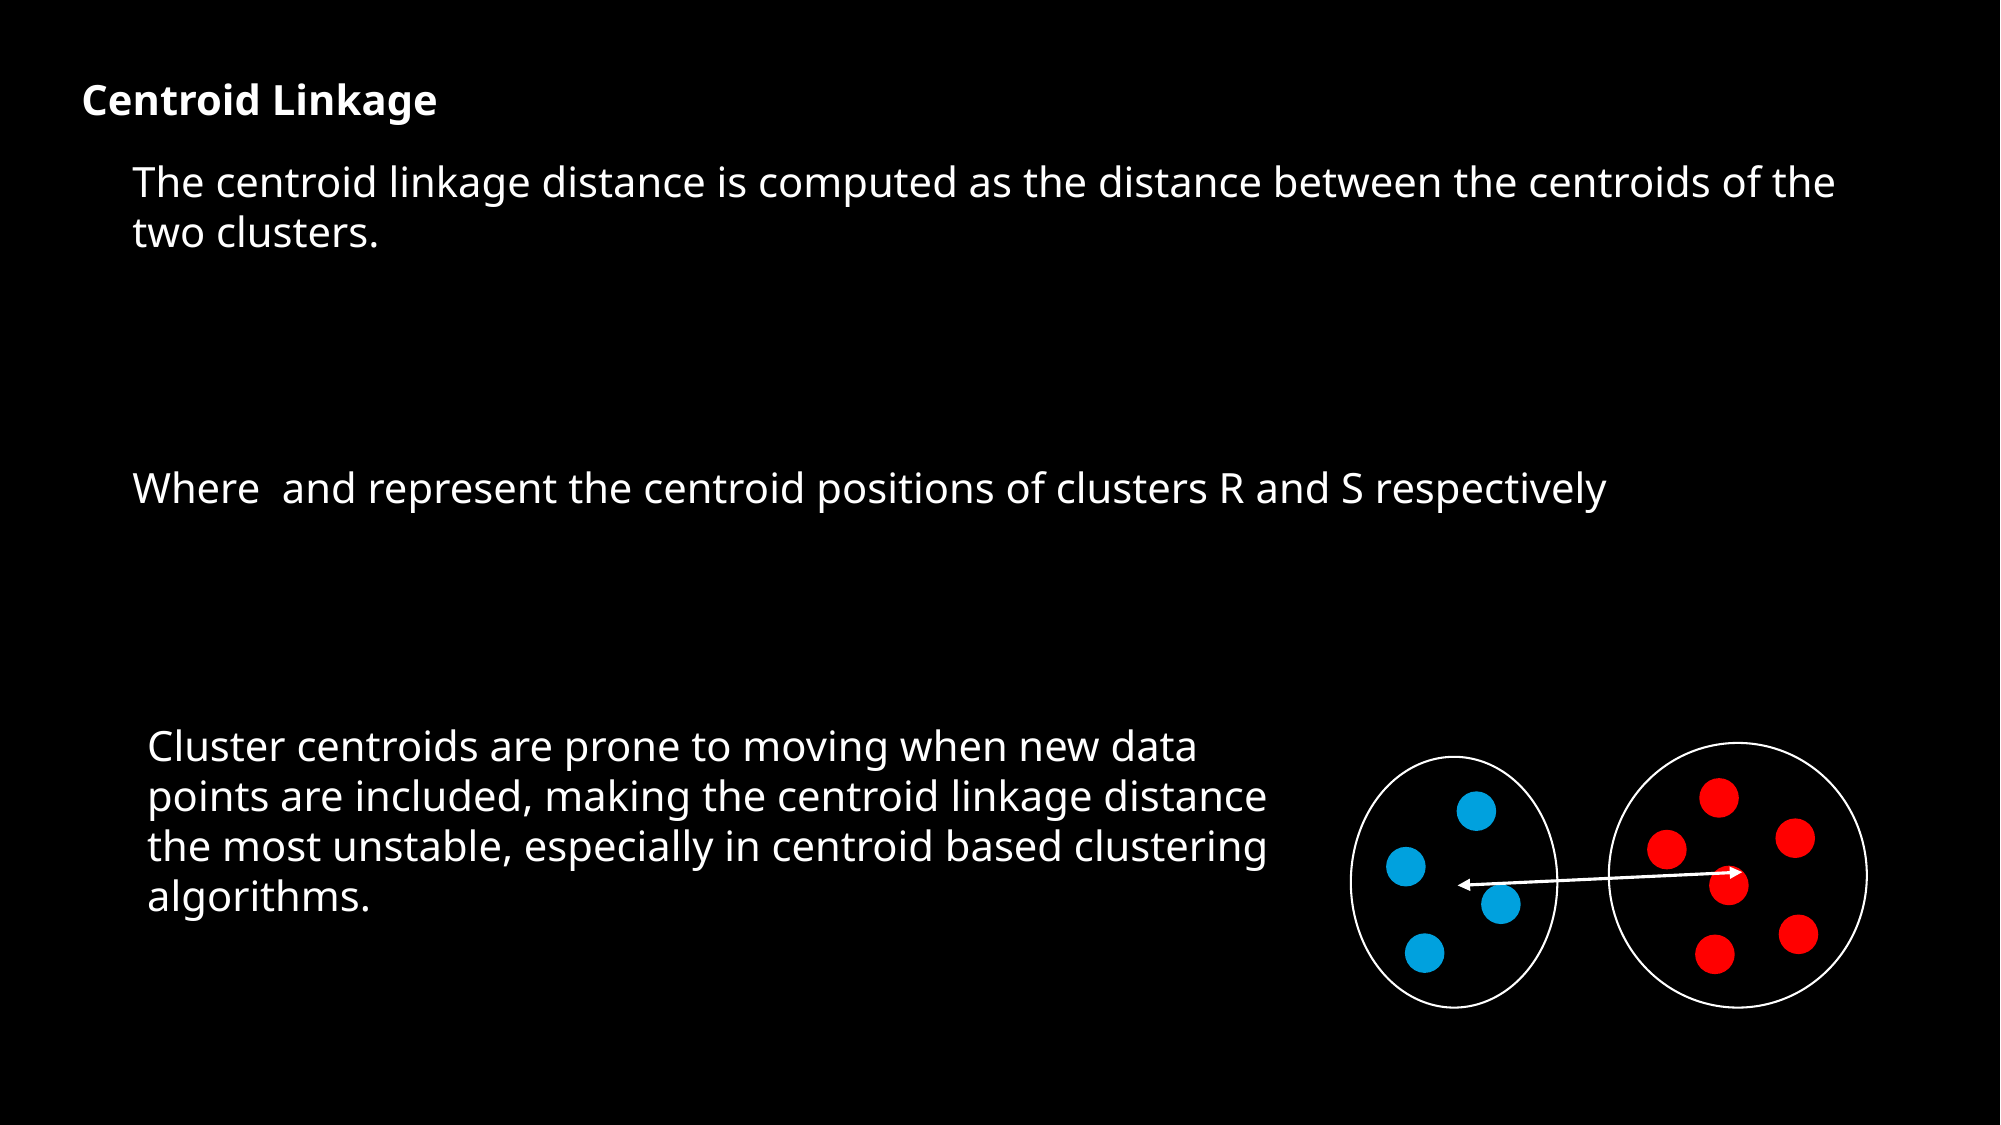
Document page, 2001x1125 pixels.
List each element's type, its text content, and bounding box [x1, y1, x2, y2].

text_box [1350, 686, 1867, 1008]
text_box Cluster centroids are prone to moving when new data points are included, making the centroid linkage distance the most unstable, especially in centroid based clustering algorithms. [132, 712, 1296, 928]
text_box Centroid Linkage [66, 66, 1867, 138]
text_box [1457, 872, 1743, 886]
